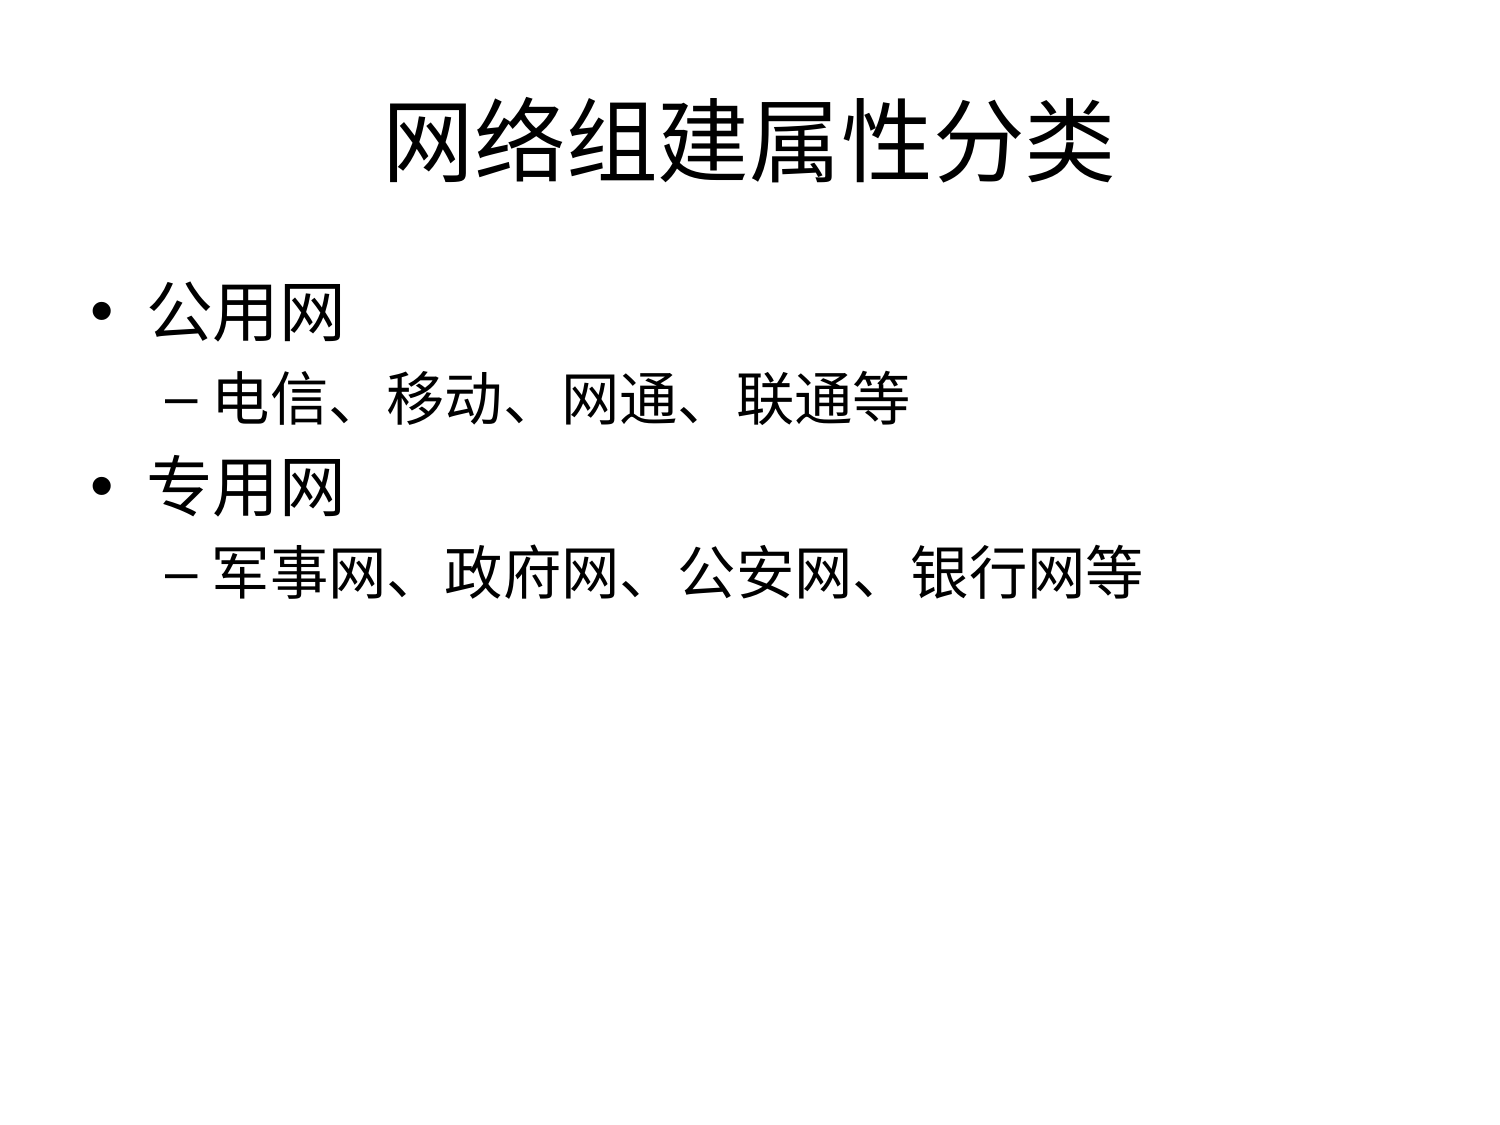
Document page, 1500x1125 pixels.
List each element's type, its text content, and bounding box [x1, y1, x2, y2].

list 公用网 电信、移动、网通、联通等 专用网 军事网、政府网、公安网、银行网等 [75, 262, 1425, 1005]
title 网络组建属性分类 [75, 45, 1425, 233]
